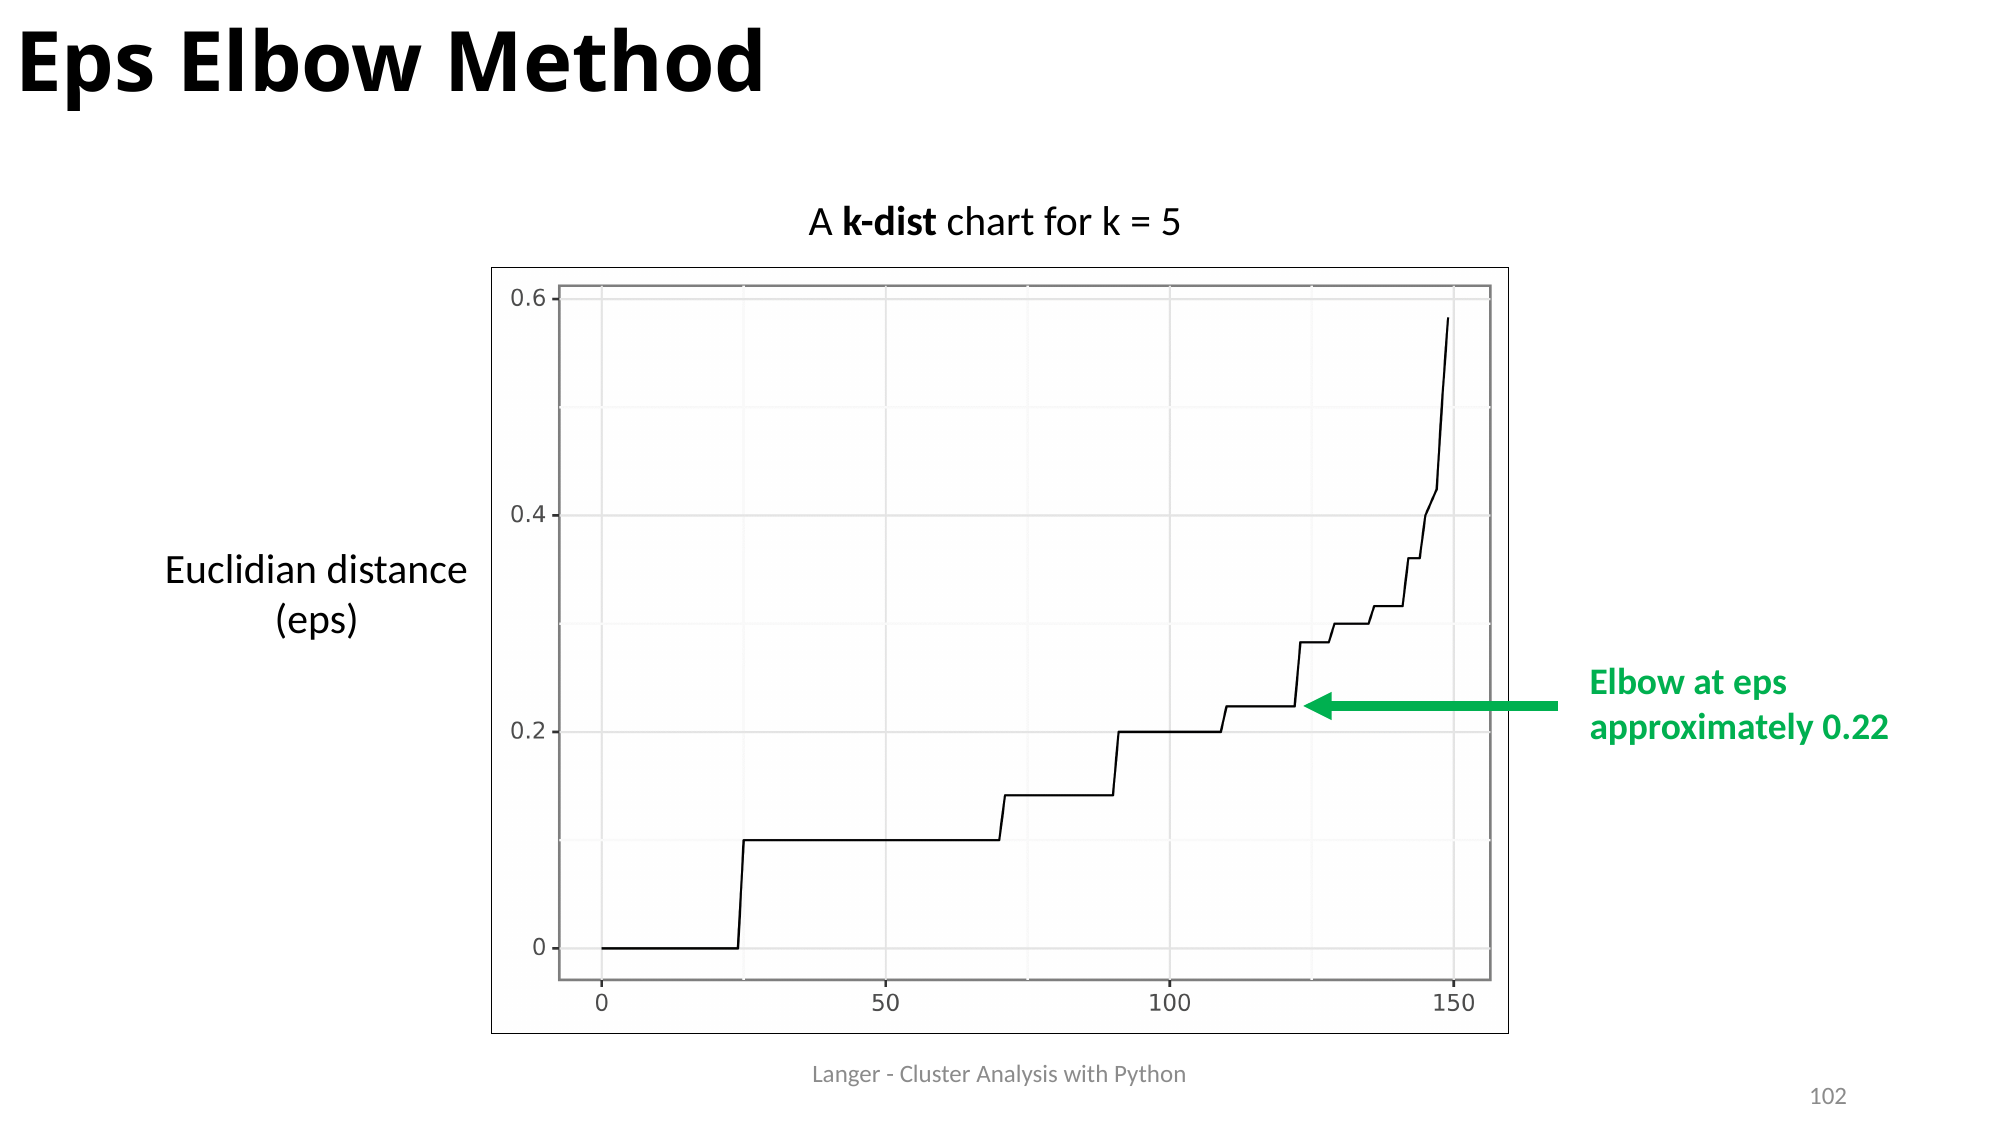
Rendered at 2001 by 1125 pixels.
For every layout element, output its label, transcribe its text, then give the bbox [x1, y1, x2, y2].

text_box Euclidian distance (eps) [141, 534, 491, 649]
text_box Elbow at eps approximately 0.22 [1574, 649, 1913, 755]
title Eps Elbow Method [0, 3, 1597, 128]
slide_number 102 [1412, 1064, 1863, 1125]
footer Langer - Cluster Analysis with Python [662, 1042, 1338, 1103]
text_box A k-dist chart for k = 5 [714, 186, 1286, 252]
picture [491, 267, 1509, 1034]
